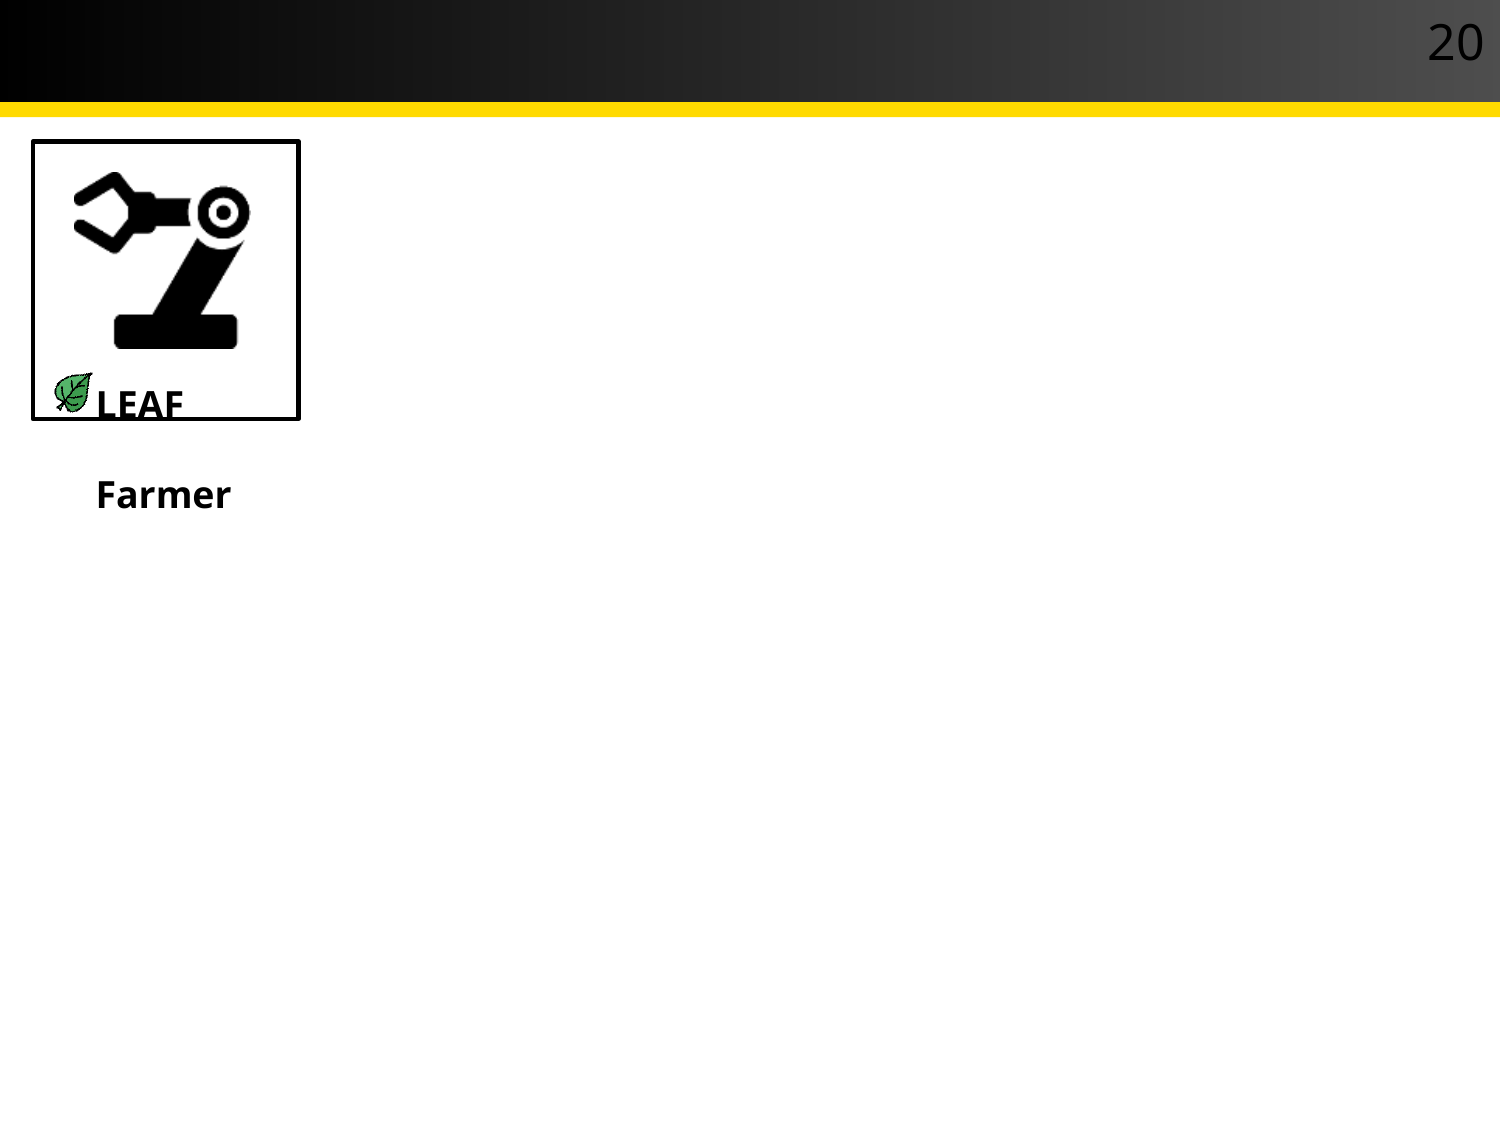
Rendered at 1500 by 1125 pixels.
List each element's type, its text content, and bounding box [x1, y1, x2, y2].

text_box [32, 141, 319, 435]
text_box LEAF Farmer [0, 9, 1326, 91]
slide_number 20 [1356, 0, 1500, 87]
